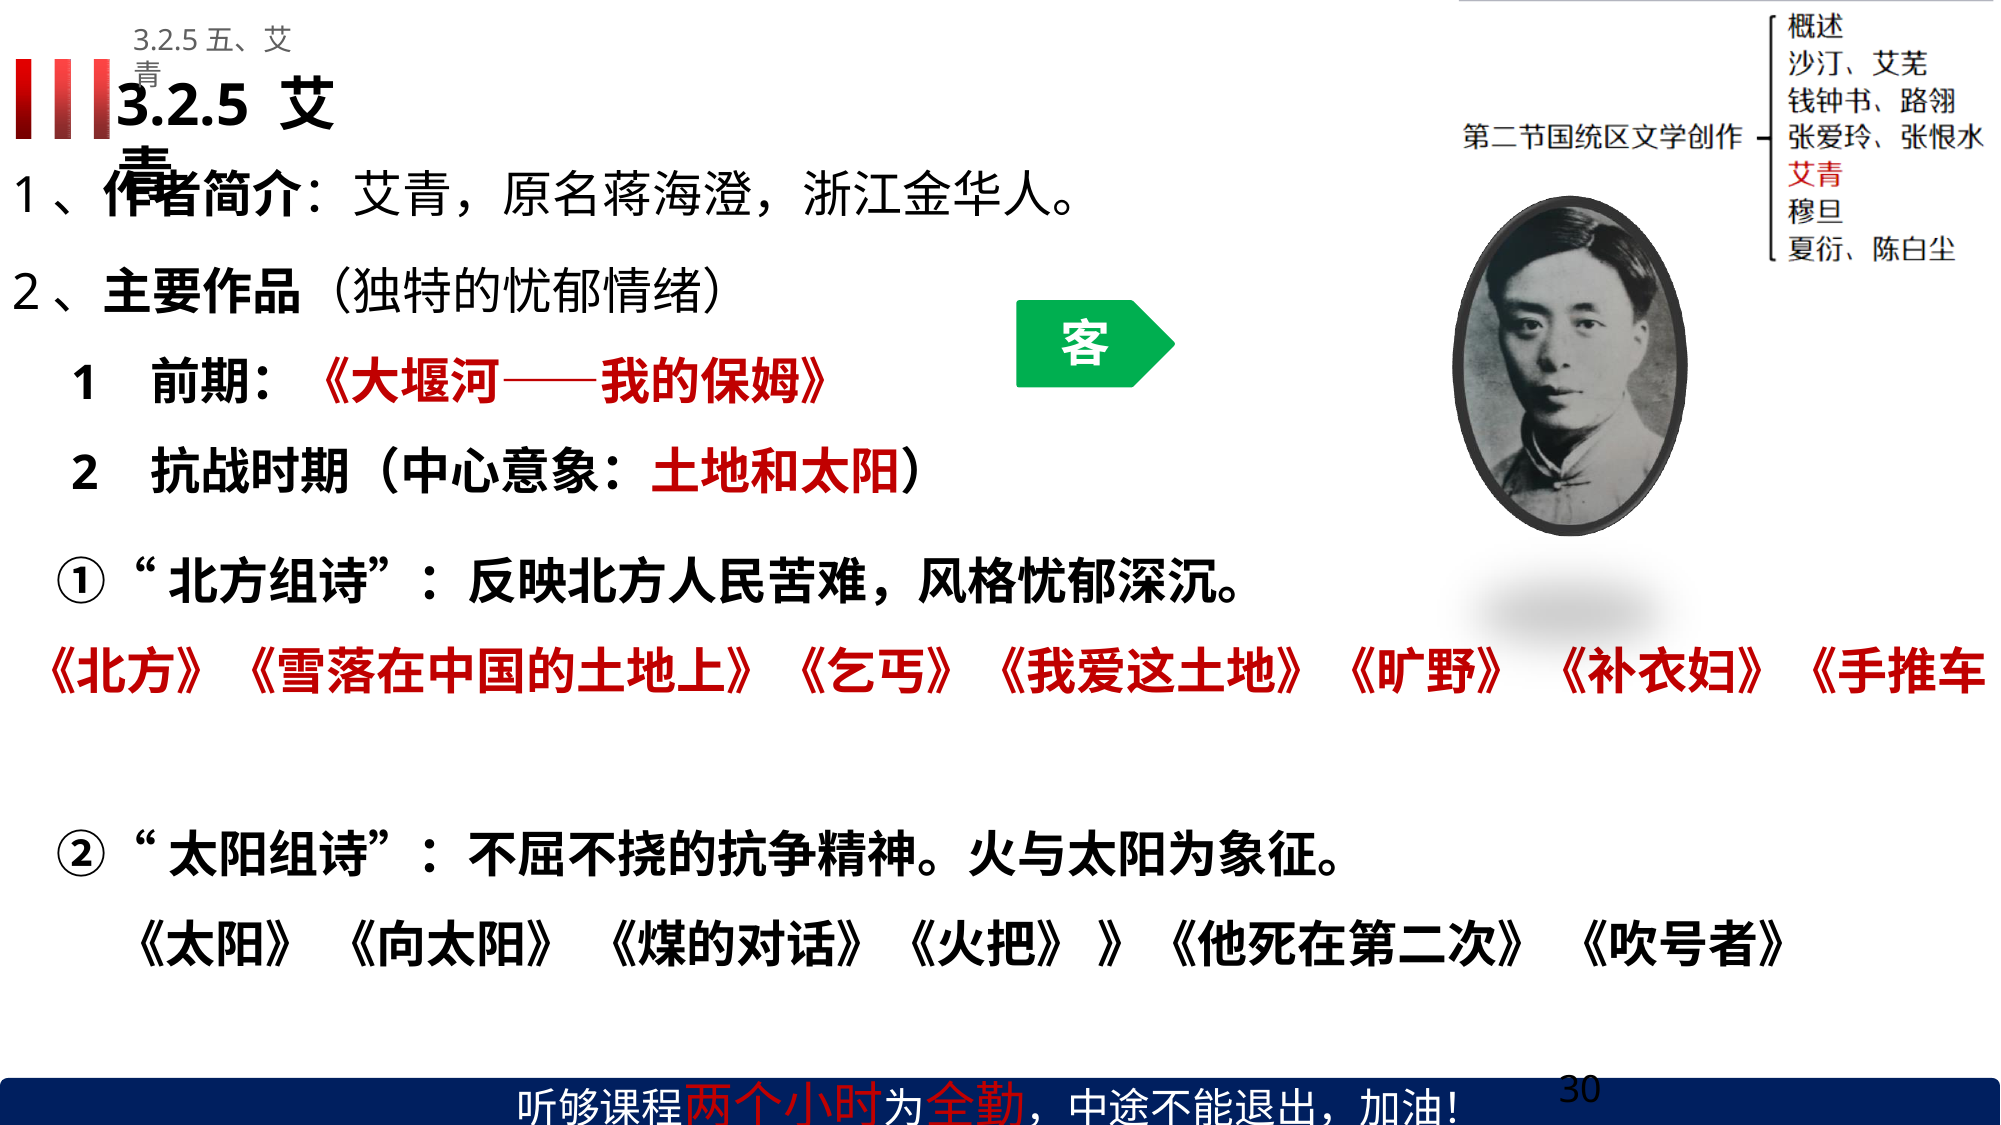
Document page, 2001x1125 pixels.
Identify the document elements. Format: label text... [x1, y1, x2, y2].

text_box [1458, 0, 1994, 270]
picture [15, 59, 32, 139]
text_box [54, 59, 71, 139]
text_box [1554, 1061, 1607, 1117]
text_box [1018, 302, 1173, 386]
text_box [1436, 195, 1701, 692]
title 3.2.5 艾青 [114, 65, 394, 160]
text_box 前期：《大堰河——我的保姆》 抗战时期（中心意象：土地和太阳） [69, 317, 953, 500]
text_box 3.2.5五、艾青 [131, 19, 319, 92]
text_box 客 [1058, 309, 1113, 372]
text_box [93, 59, 110, 139]
text_box ①“北方组诗”：反映北方人民苦难，风格忧郁深沉。 《北方》《雪落在中国的土地上》《乞丐》《我爱这土地》《旷野》 《补衣妇》《手推车 ②“太阳组诗”：不屈不挠的抗争精神。火与太阳为象征。 《太阳》 《向太阳》 《煤的对话》《火把》 》《他死在第二次》 《吹号者》 [24, 517, 1994, 973]
text_box 1、作者简介：艾青，原名蒋海澄，浙江金华人。 2、主要作品（独特的忧郁情绪） [9, 160, 1094, 320]
footer 听够课程两个小时为全勤，中途不能退出，加油！ [514, 1079, 1486, 1125]
text_box [0, 1077, 2000, 1125]
